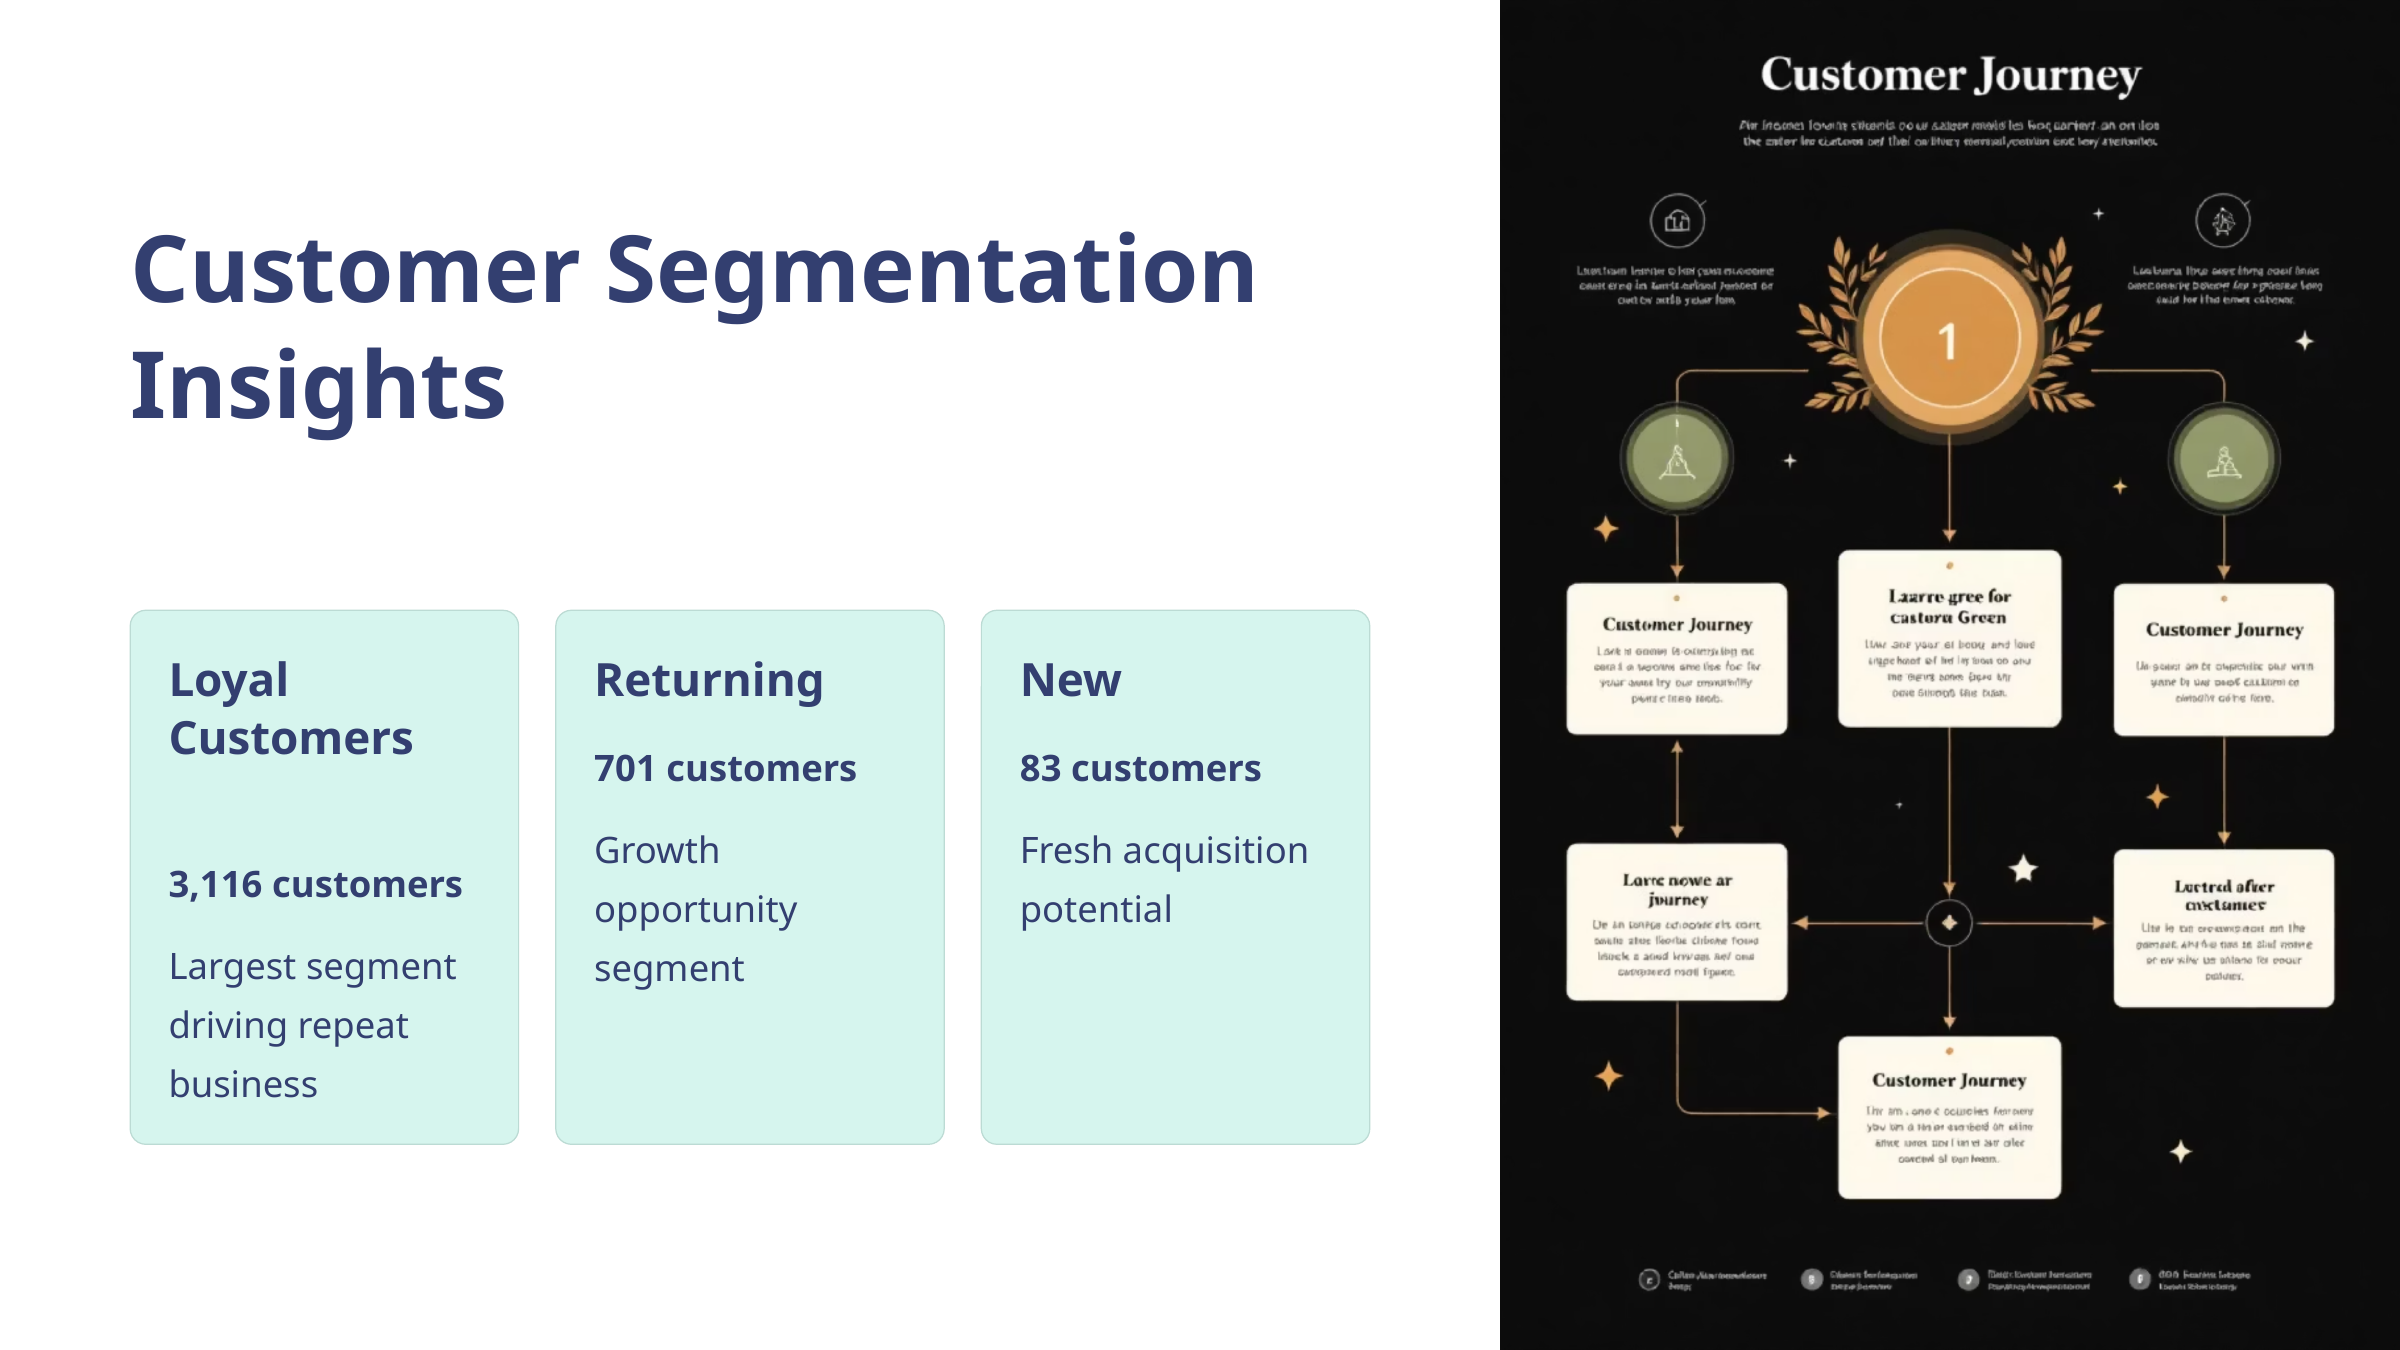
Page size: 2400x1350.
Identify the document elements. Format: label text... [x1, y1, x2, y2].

text_box 3,116 customers [168, 845, 481, 905]
text_box Largest segment driving repeat business [168, 927, 481, 1106]
text_box Fresh acquisition potential [1019, 811, 1332, 931]
text_box Loyal Customers [168, 648, 481, 824]
text_box Growth opportunity segment [594, 811, 906, 990]
text_box [130, 610, 519, 1145]
picture [1499, 0, 2400, 1350]
text_box Customer Segmentation Insights [130, 205, 1370, 555]
text_box Returning [594, 648, 906, 707]
text_box 701 customers [594, 729, 906, 789]
text_box [981, 610, 1370, 1145]
text_box 83 customers [1019, 729, 1332, 789]
text_box [555, 610, 945, 1145]
text_box New [1019, 648, 1332, 707]
